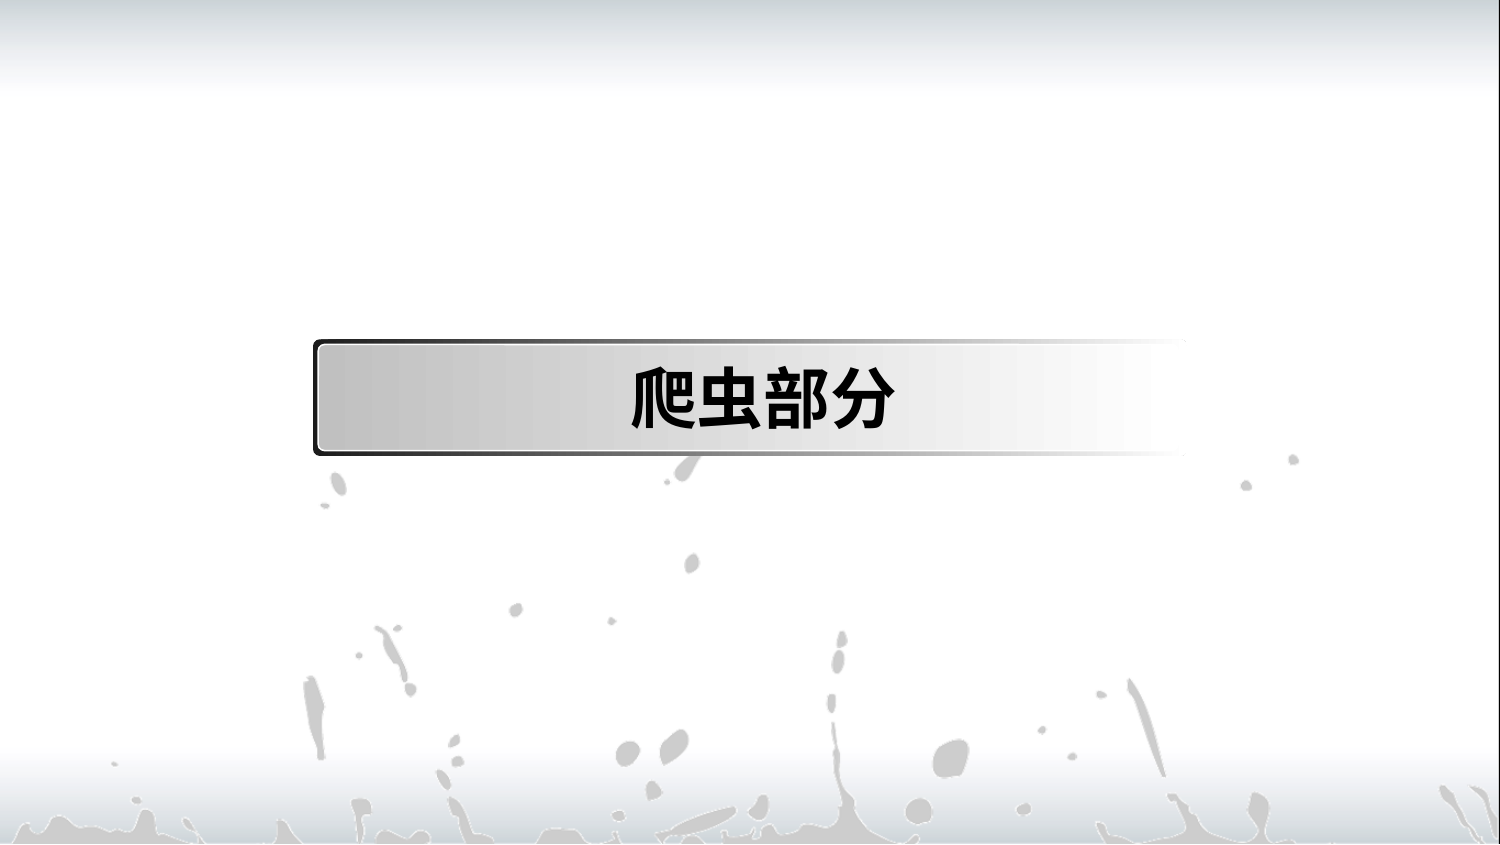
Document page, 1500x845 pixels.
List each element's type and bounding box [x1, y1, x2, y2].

picture [0, 0, 1500, 844]
text_box [312, 339, 1187, 456]
